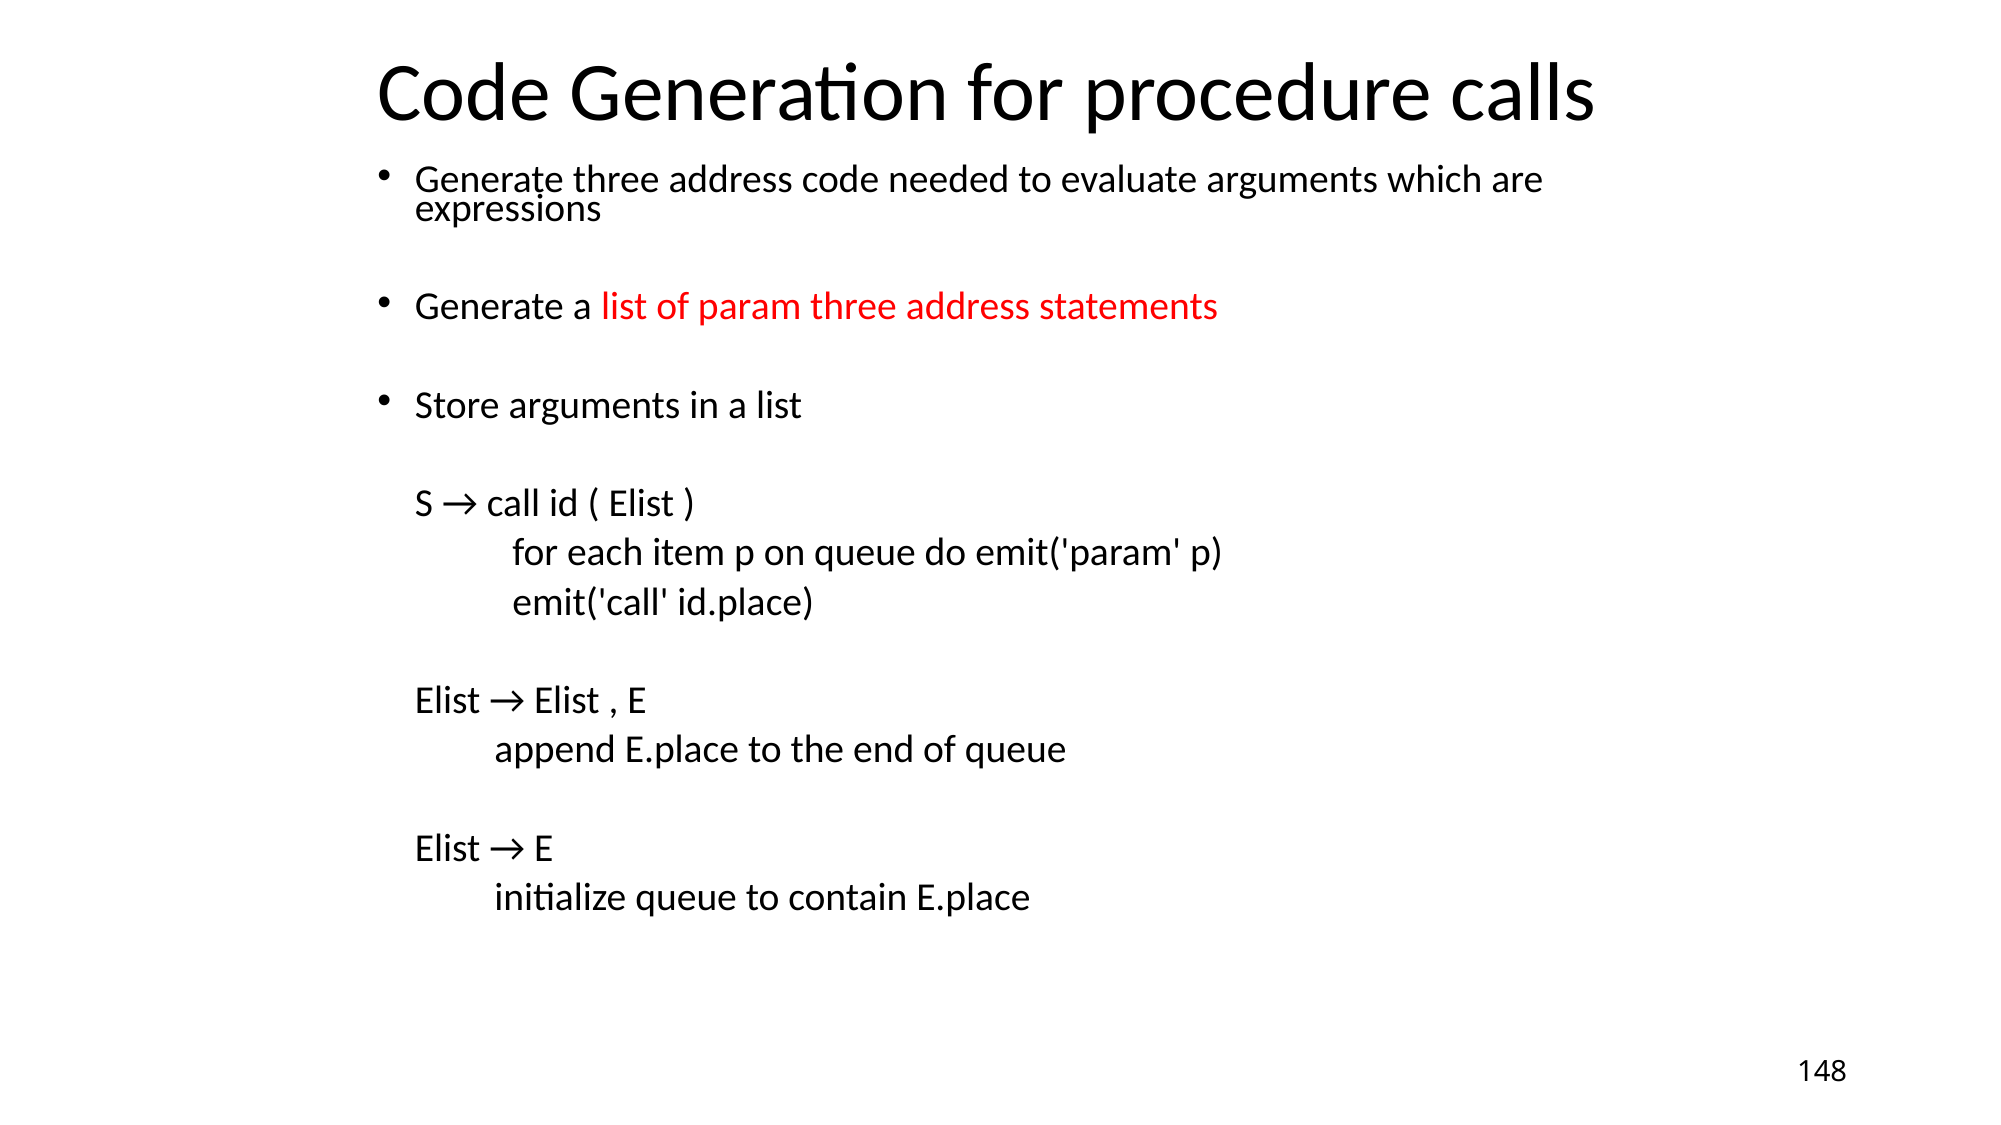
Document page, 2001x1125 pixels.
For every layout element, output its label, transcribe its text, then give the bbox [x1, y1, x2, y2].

title Code Generation for procedure calls [362, 0, 1638, 162]
list Generate three address code needed to evaluate arguments which are expressions Generate a list of param three address statements Store arguments in a list S → call id ( Elist ) for each item p on queue do emit('param' p) emit('call' id.place) Elist → Elist , E append E.place to the end of queue Elist → E initialize queue to contain E.place [362, 162, 1650, 1000]
text_box ‹#› [1412, 1042, 1863, 1103]
